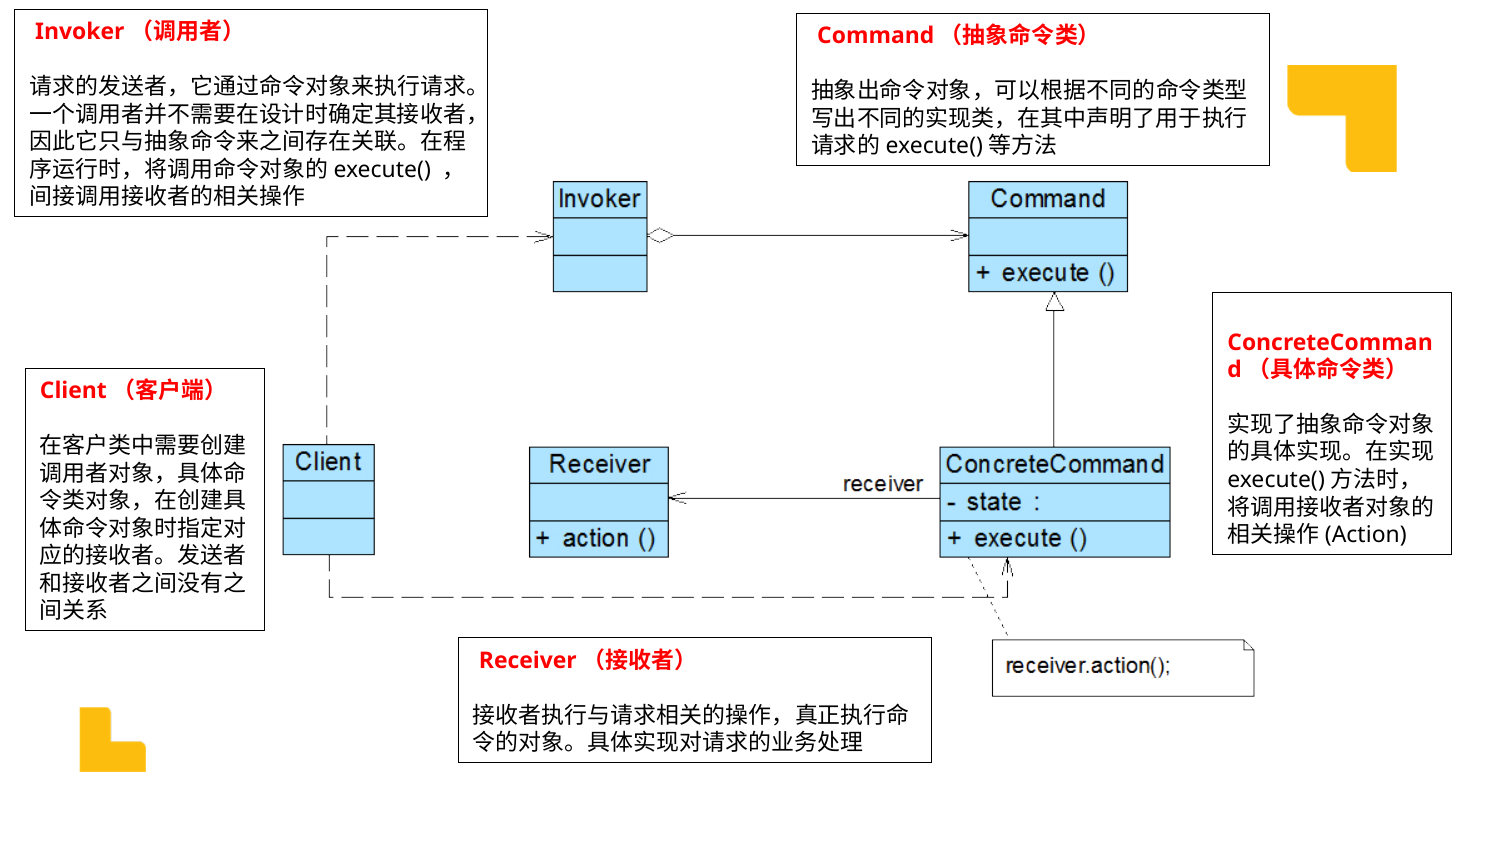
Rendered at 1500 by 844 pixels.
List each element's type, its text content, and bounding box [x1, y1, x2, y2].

picture [275, 171, 1261, 702]
picture [1287, 65, 1397, 172]
text_box Command（抽象命令类） 抽象出命令对象，可以根据不同的命令类型写出不同的实现类，在其中声明了用于执行请求的execute()等方法 [796, 13, 1270, 166]
text_box ConcreteCommand（具体命令类） 实现了抽象命令对象的具体实现。在实现execute()方法时，将调用接收者对象的相关操作(Action) [1261, 292, 1452, 555]
text_box Invoker（调用者） 请求的发送者，它通过命令对象来执行请求。一个调用者并不需要在设计时确定其接收者，因此它只与抽象命令来之间存在关联。在程序运行时，将调用命令对象的execute() ，间接调用接收者的相关操作 [14, 9, 488, 217]
text_box Client（客户端） 在客户类中需要创建调用者对象，具体命令类对象，在创建具体命令对象时指定对应的接收者。发送者和接收者之间没有之间关系 [25, 368, 265, 631]
text_box Receiver（接收者） 接收者执行与请求相关的操作，真正执行命令的对象。具体实现对请求的业务处理 [458, 702, 932, 763]
picture [80, 708, 145, 771]
